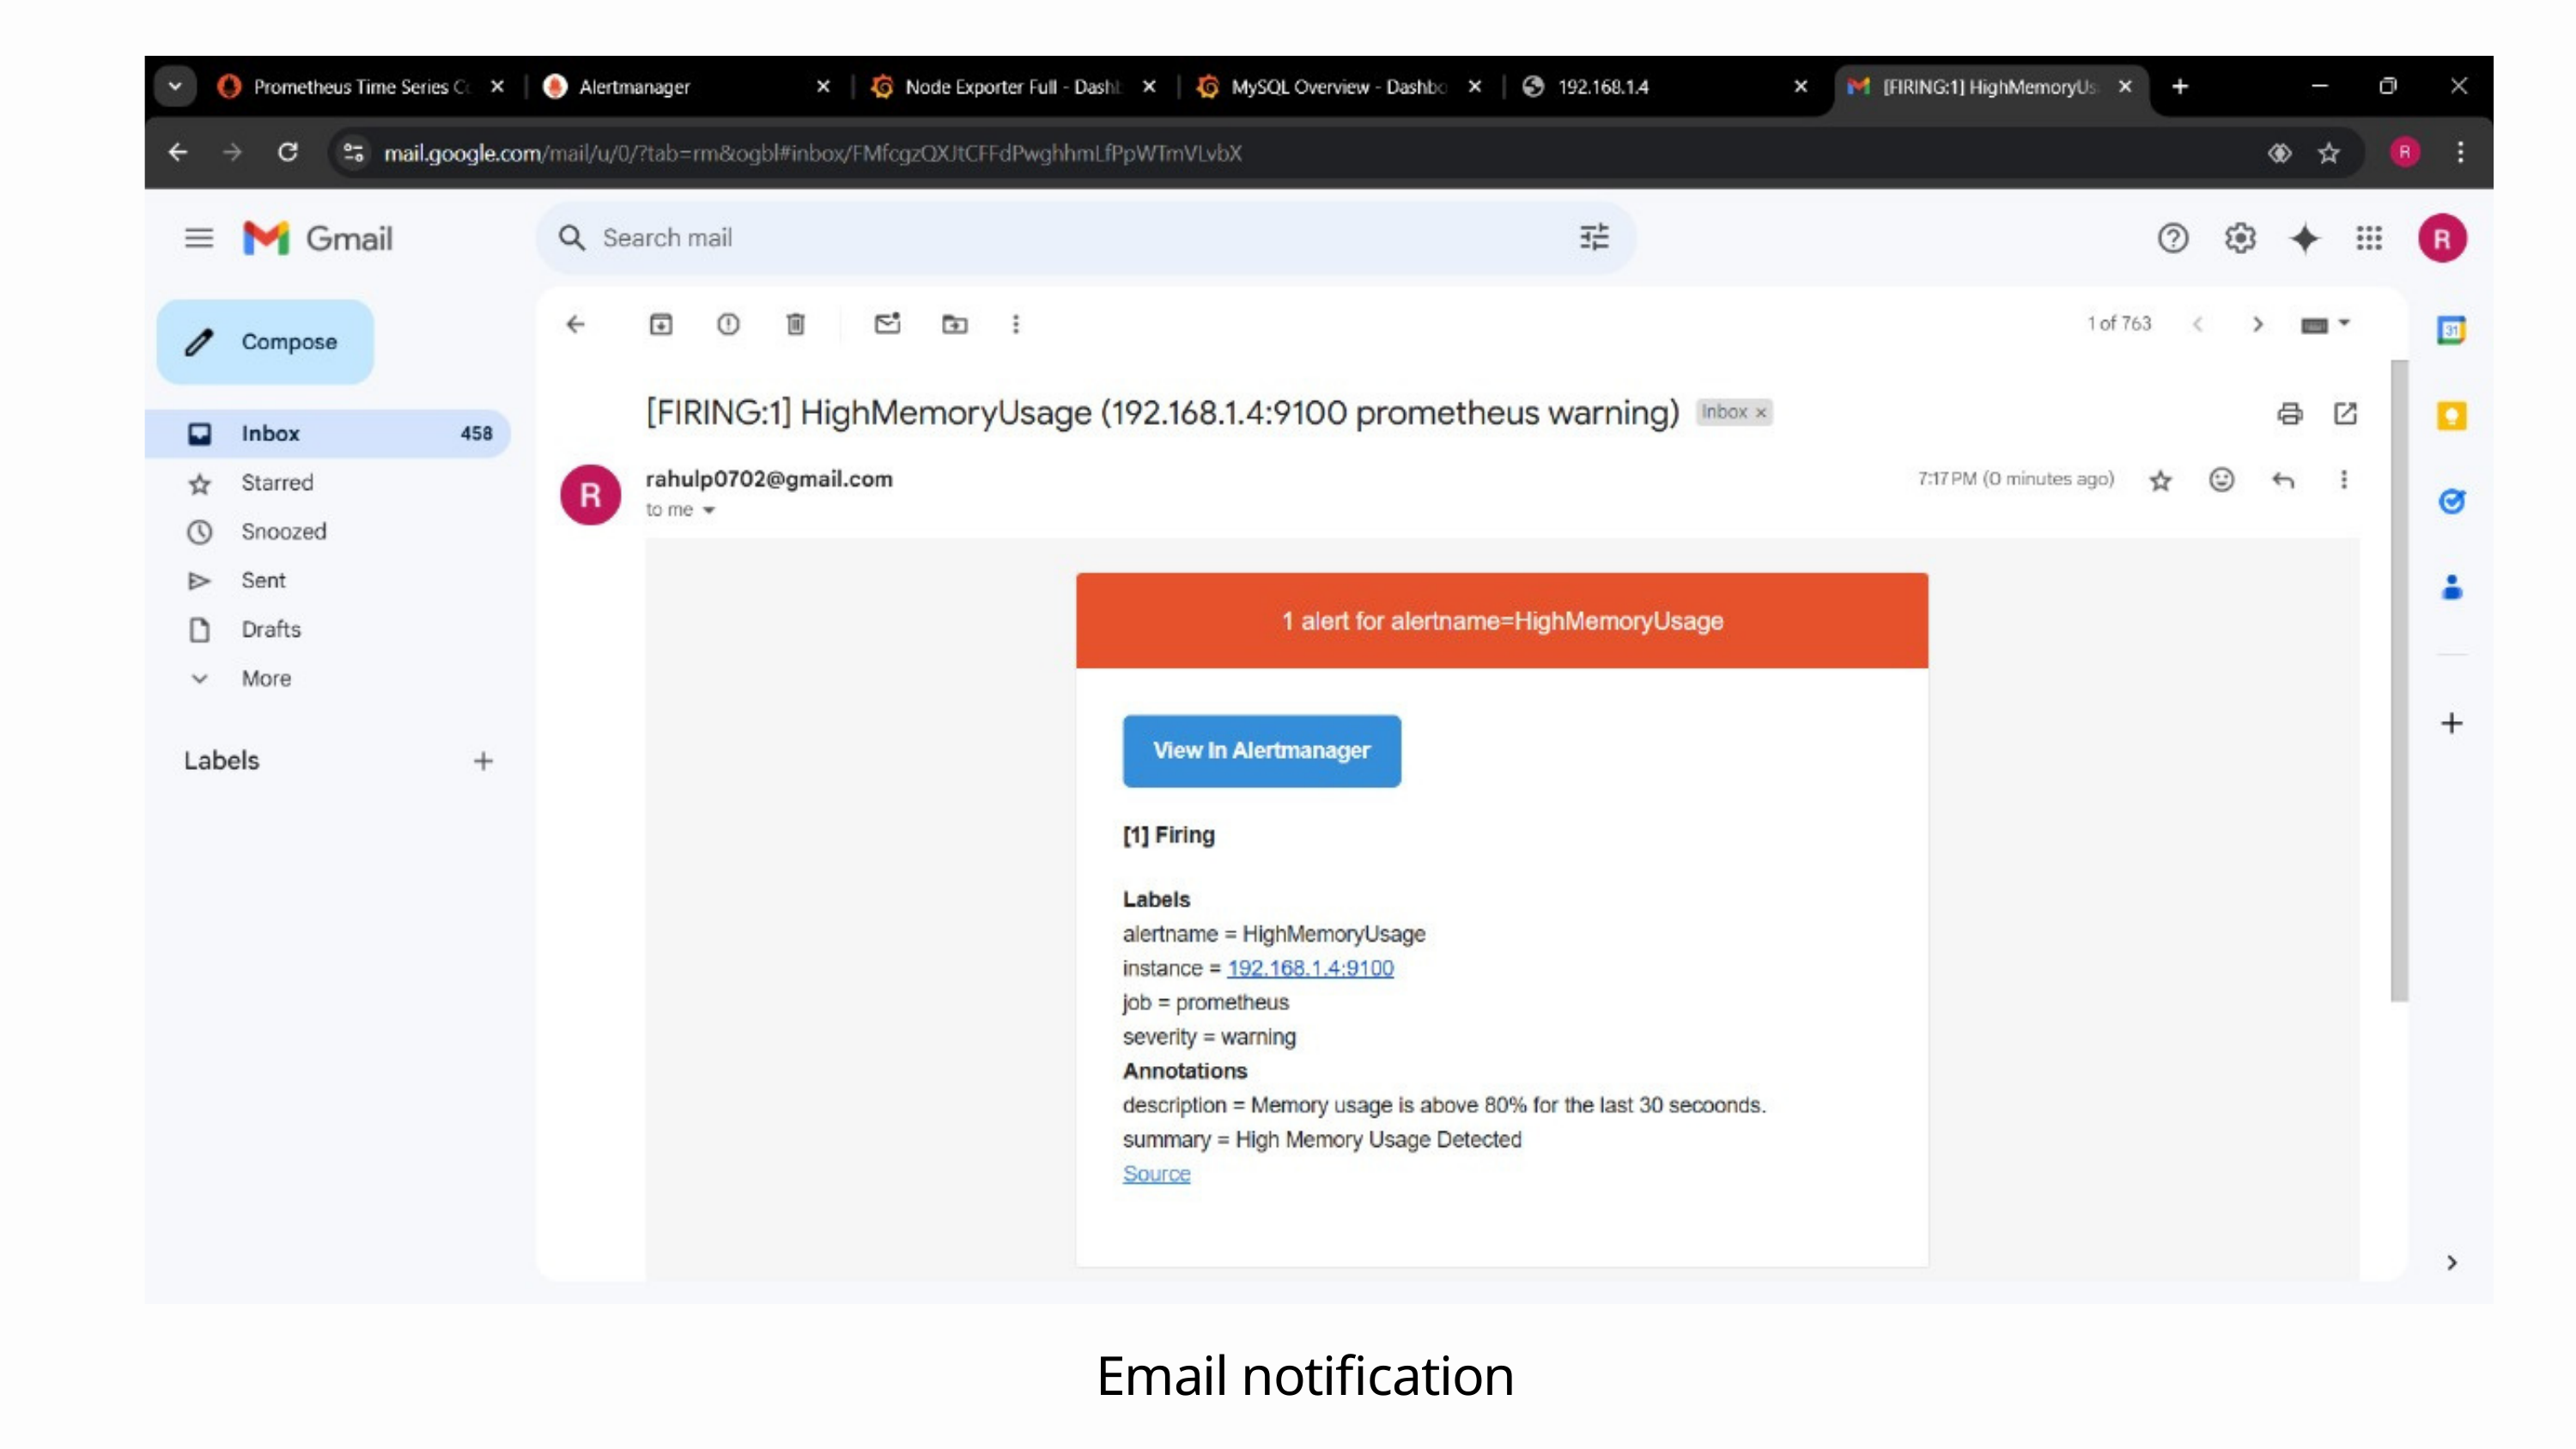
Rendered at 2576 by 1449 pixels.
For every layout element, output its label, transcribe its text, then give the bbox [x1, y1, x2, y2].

text_box [144, 56, 2494, 1304]
text_box Email notification [1084, 1331, 1554, 1406]
